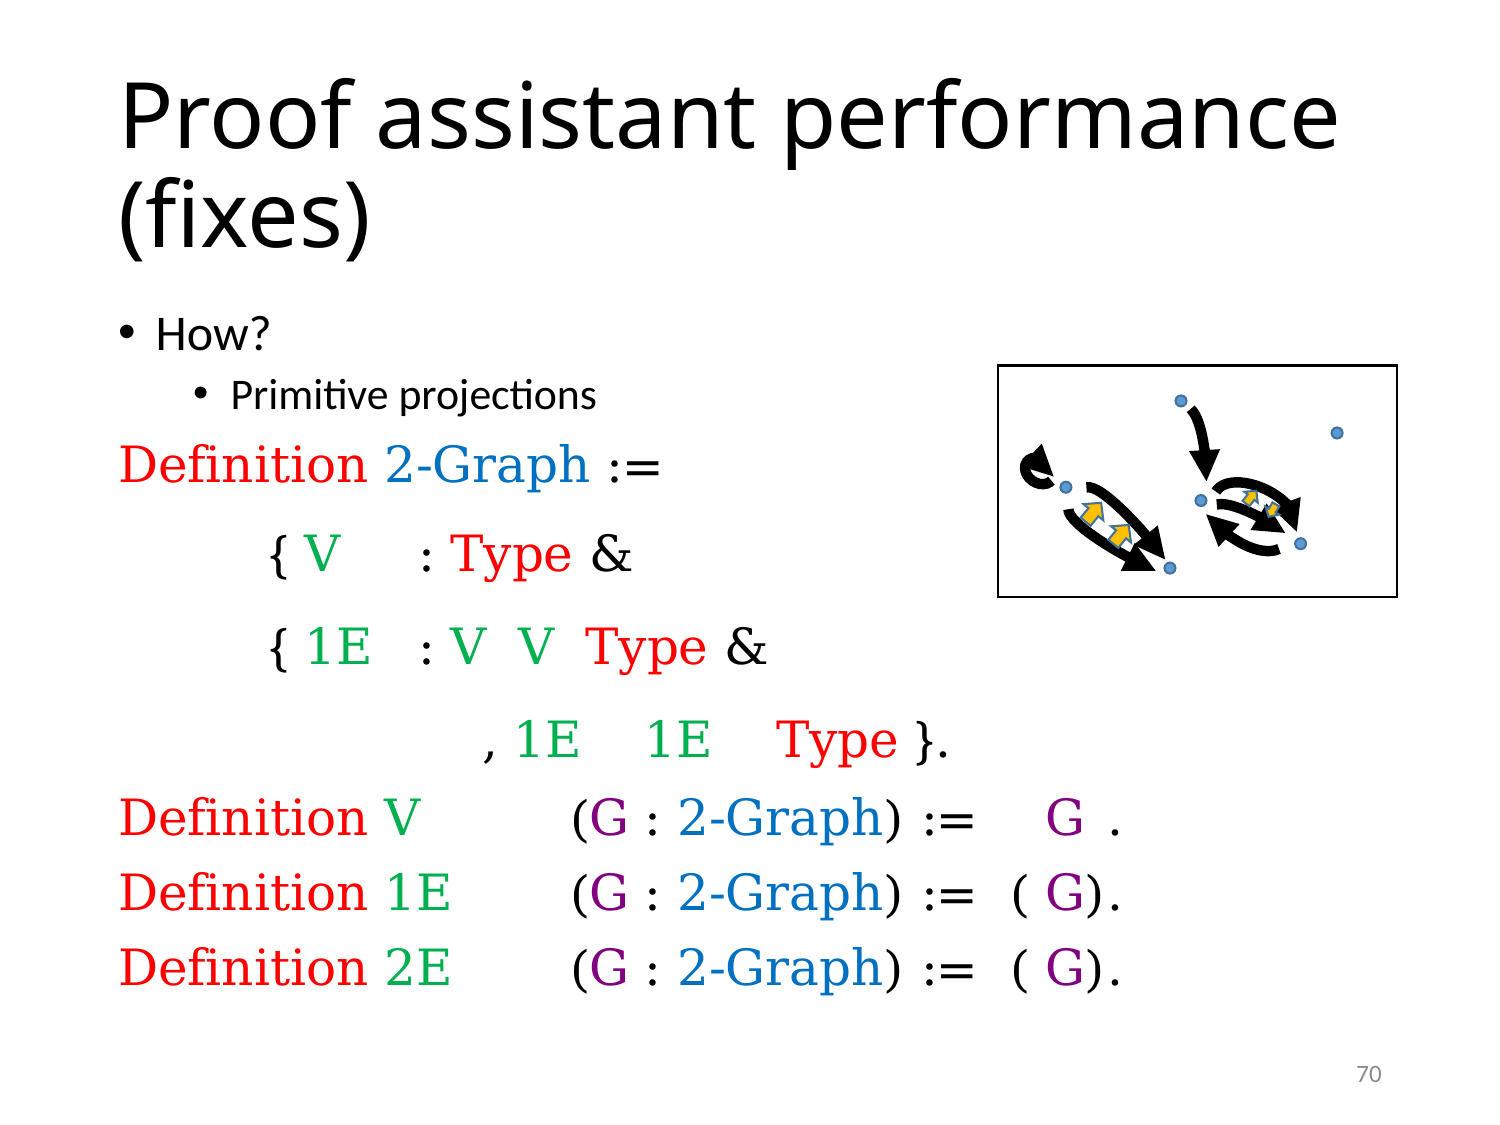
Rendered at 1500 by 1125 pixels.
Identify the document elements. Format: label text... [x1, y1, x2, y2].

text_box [998, 365, 1397, 678]
slide_number 70 [1059, 1042, 1397, 1103]
title Proof assistant performance (fixes) [103, 59, 1500, 278]
